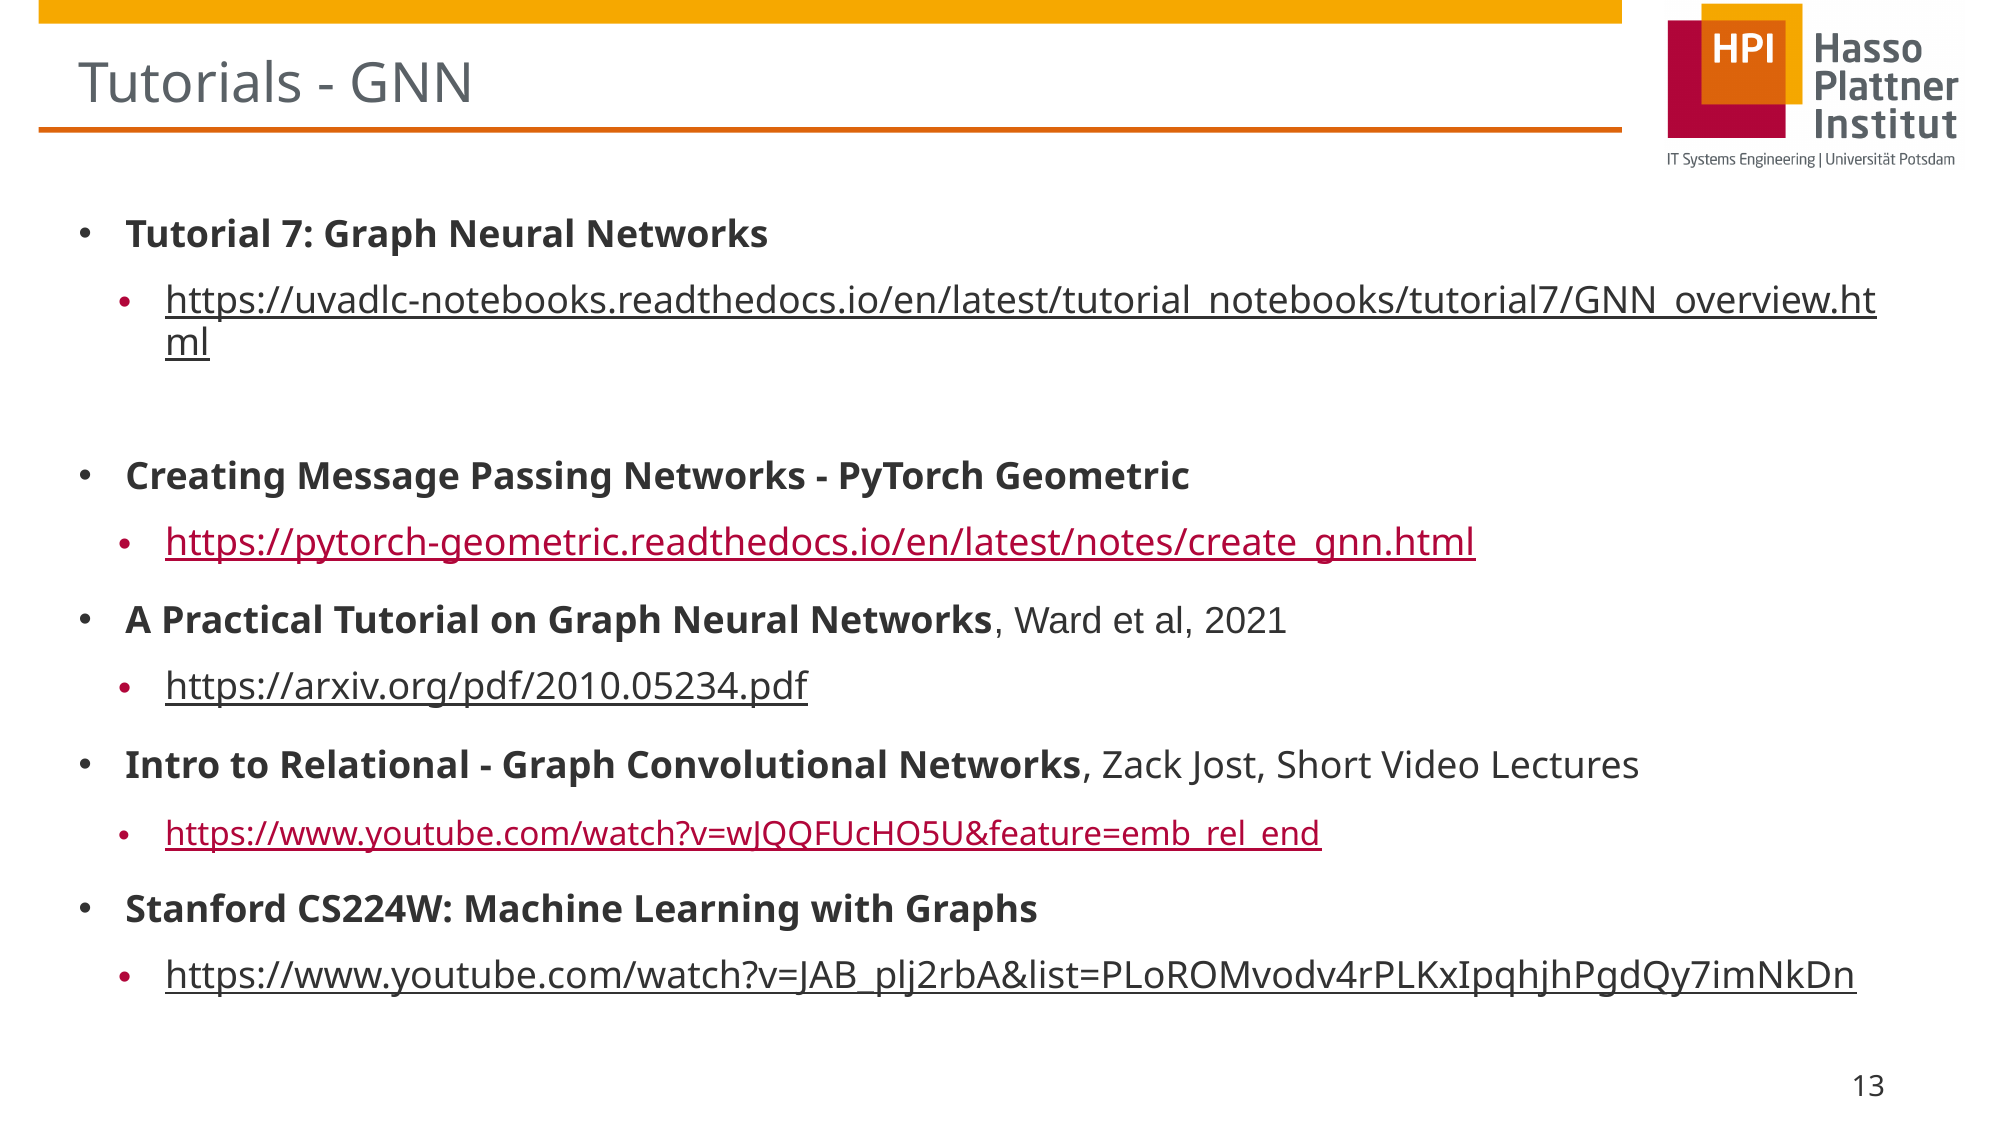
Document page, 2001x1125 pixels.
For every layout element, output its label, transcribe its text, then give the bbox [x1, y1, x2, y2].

slide_number 13 [1834, 1064, 1961, 1107]
picture [1664, 0, 1965, 170]
list Tutorial 7: Graph Neural Networks https://uvadlc-notebooks.readthedocs.io/en/latest/tutorial_notebooks/tutorial7/GNN_overview.html Creating Message Passing Networks - PyTorch Geometric https://pytorch-geometric.readthedocs.io/en/latest/notes/create_gnn.html A Practical Tutorial on Graph Neural Networks, Ward et al, 2021 https://arxiv.org/pdf/2010.05234.pdf Intro to Relational - Graph Convolutional Networks, Zack Jost, Short Video Lectures https://www.youtube.com/watch?v=wJQQFUcHO5U&feature=emb_rel_end Stanford CS224W: Machine Learning with Graphs https://www.youtube.com/watch?v=JAB_plj2rbA&list=PLoROMvodv4rPLKxIpqhjhPgdQy7imNkDn [78, 199, 1905, 1026]
title Tutorials - GNN [78, 23, 1583, 115]
